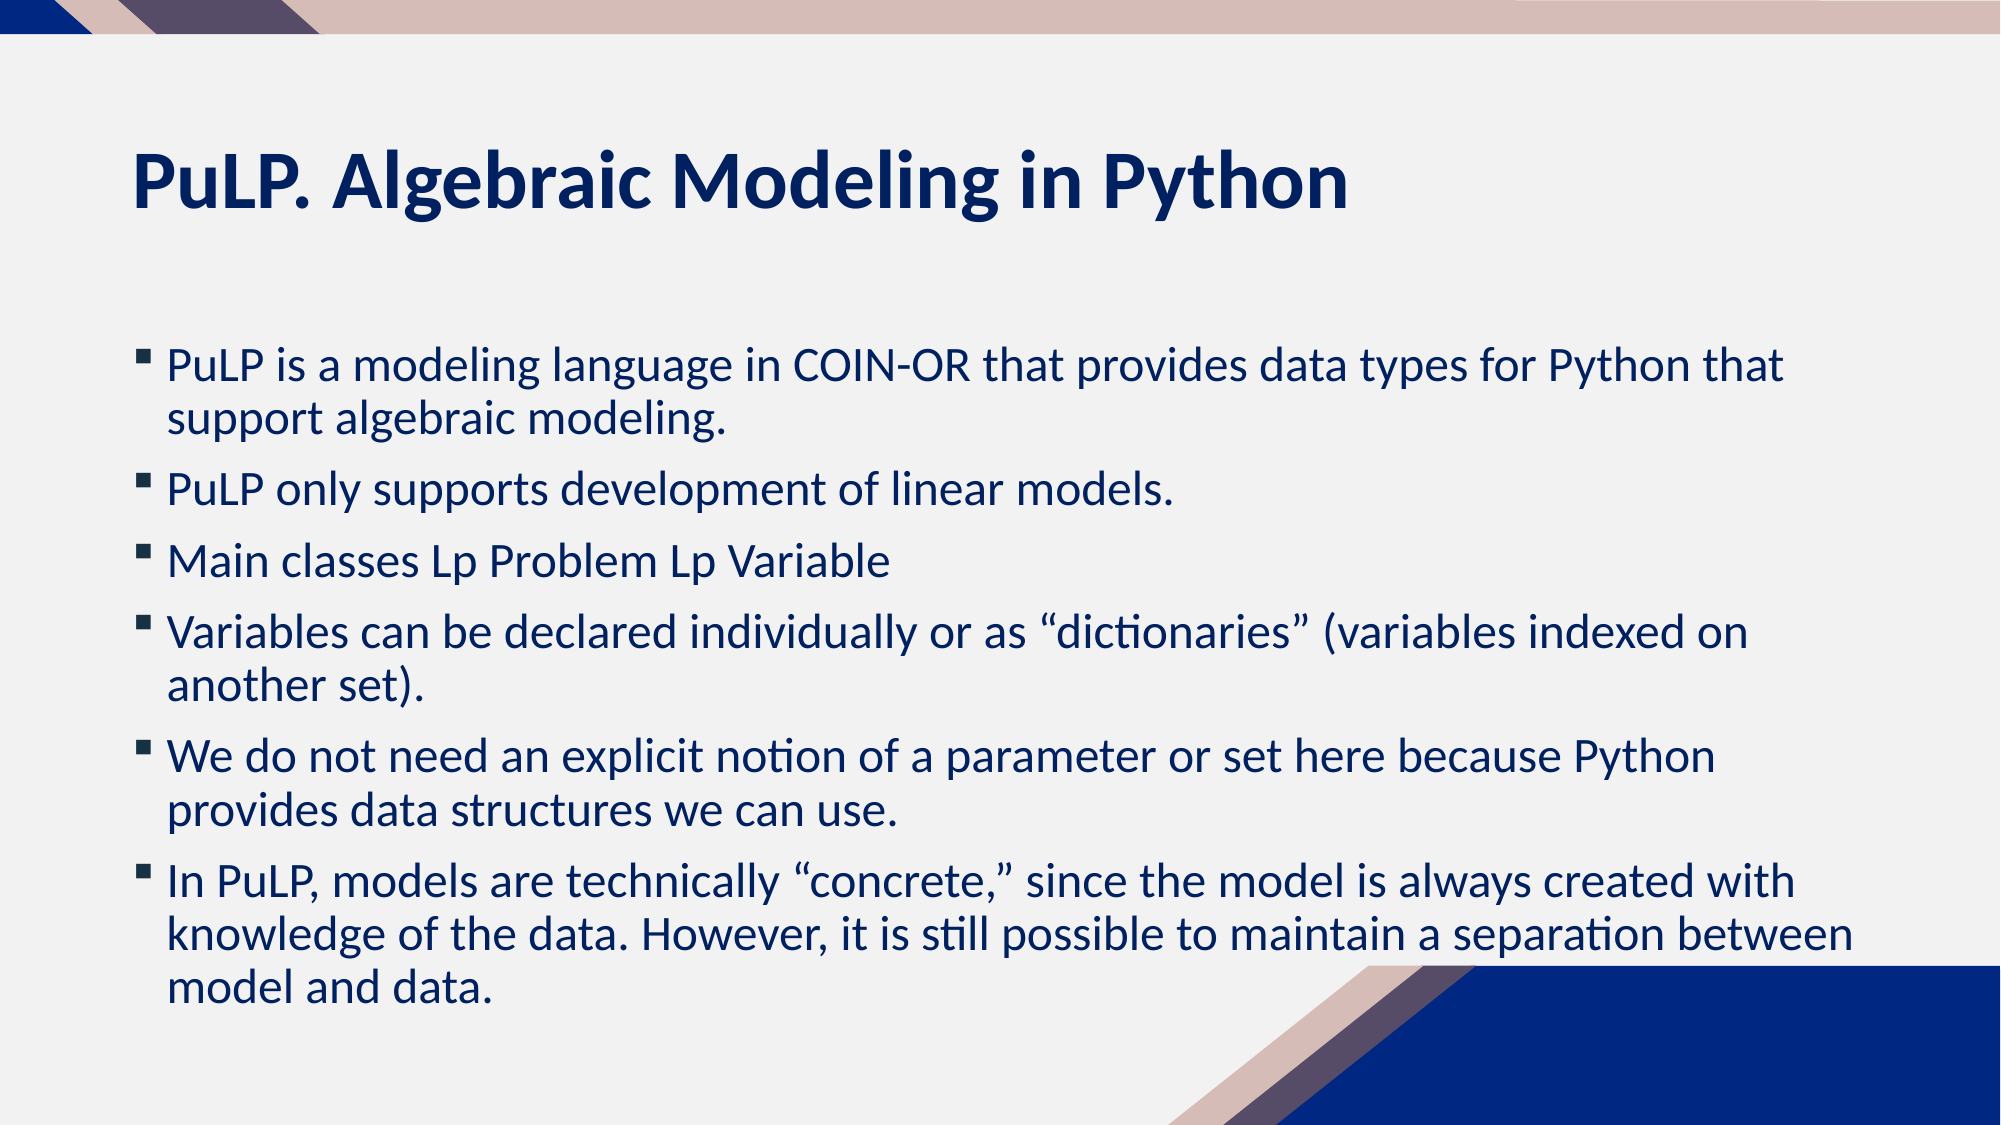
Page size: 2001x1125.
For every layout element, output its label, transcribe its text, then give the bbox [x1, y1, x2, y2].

title PuLP. Algebraic Modeling in Python [117, 73, 1885, 291]
list PuLP is a modeling language in COIN-OR that provides data types for Python that support algebraic modeling. PuLP only supports development of linear models. Main classes Lp Problem Lp Variable Variables can be declared individually or as “dictionaries” (variables indexed on another set). We do not need an explicit notion of a parameter or set here because Python provides data structures we can use. In PuLP, models are technically “concrete,” since the model is always created with knowledge of the data. However, it is still possible to maintain a separation between model and data. [117, 331, 1885, 1027]
